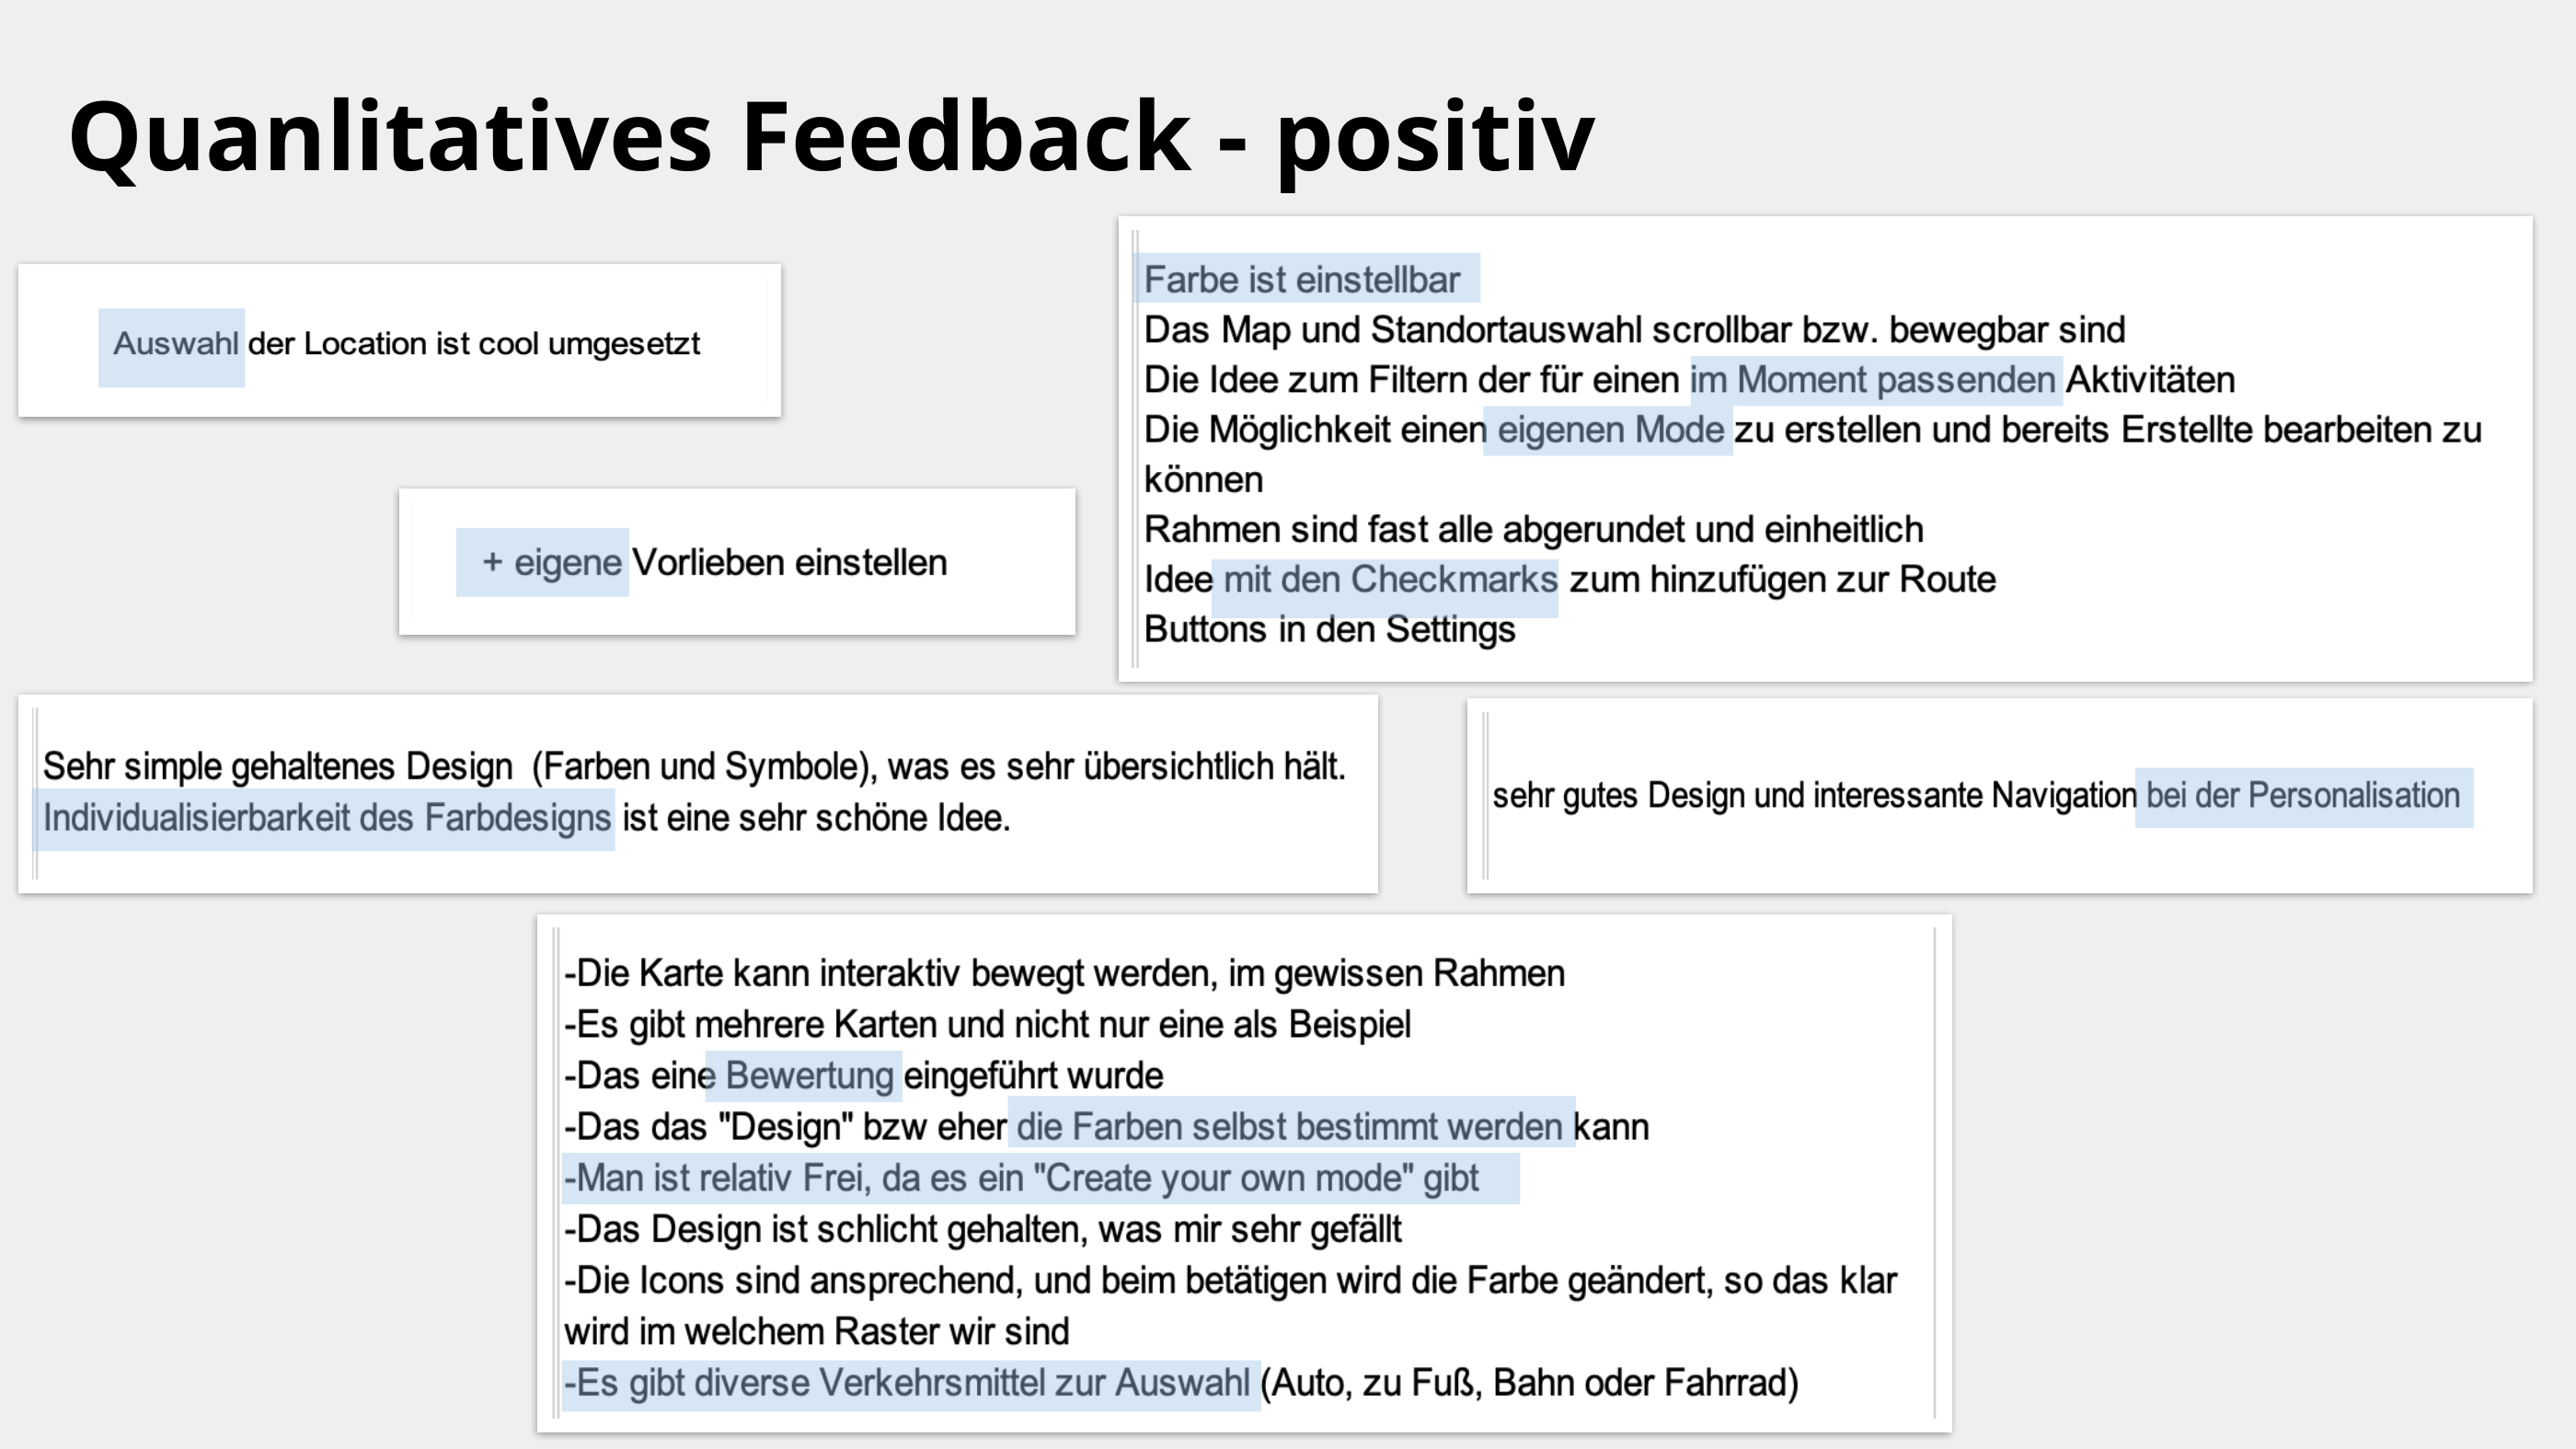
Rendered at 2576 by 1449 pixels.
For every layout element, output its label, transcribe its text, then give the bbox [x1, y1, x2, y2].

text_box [1480, 711, 2520, 880]
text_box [1132, 229, 2520, 668]
text_box Quanlitatives Feedback - positiv [52, 49, 2064, 231]
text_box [31, 707, 1365, 880]
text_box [412, 501, 1063, 622]
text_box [550, 927, 1938, 1420]
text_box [31, 277, 768, 404]
